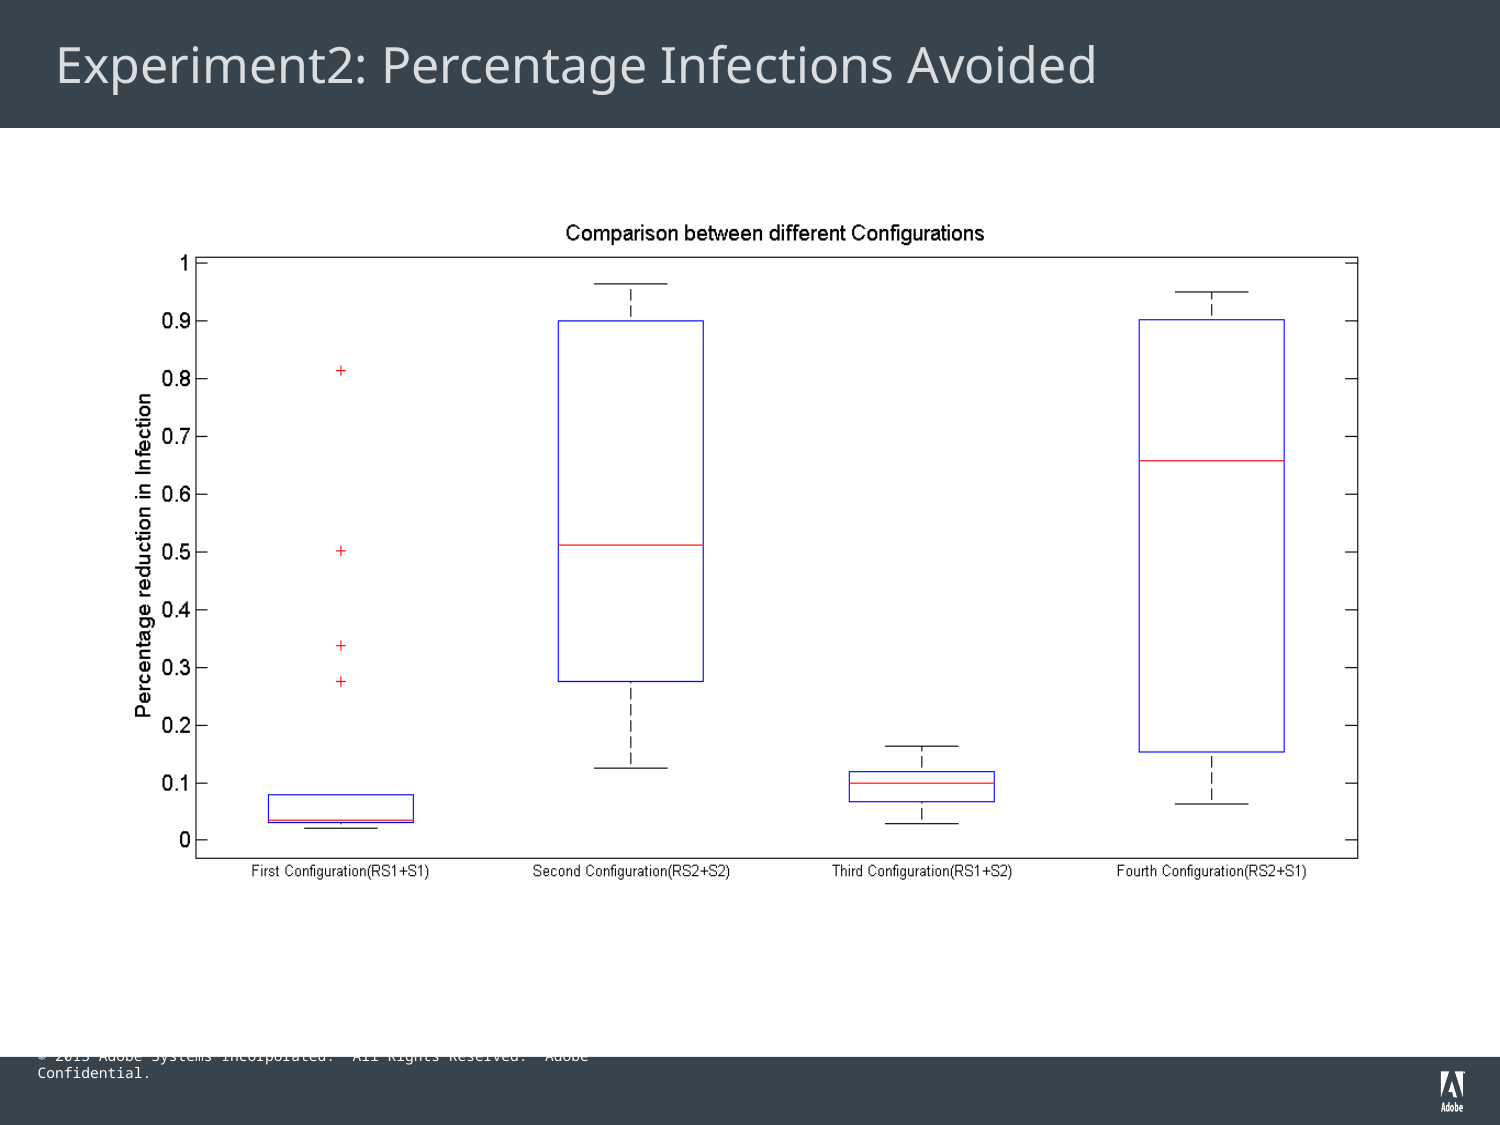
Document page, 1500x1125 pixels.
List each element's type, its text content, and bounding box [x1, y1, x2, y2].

picture [0, 199, 1500, 963]
title Experiment2: Percentage Infections Avoided [37, 30, 1463, 98]
